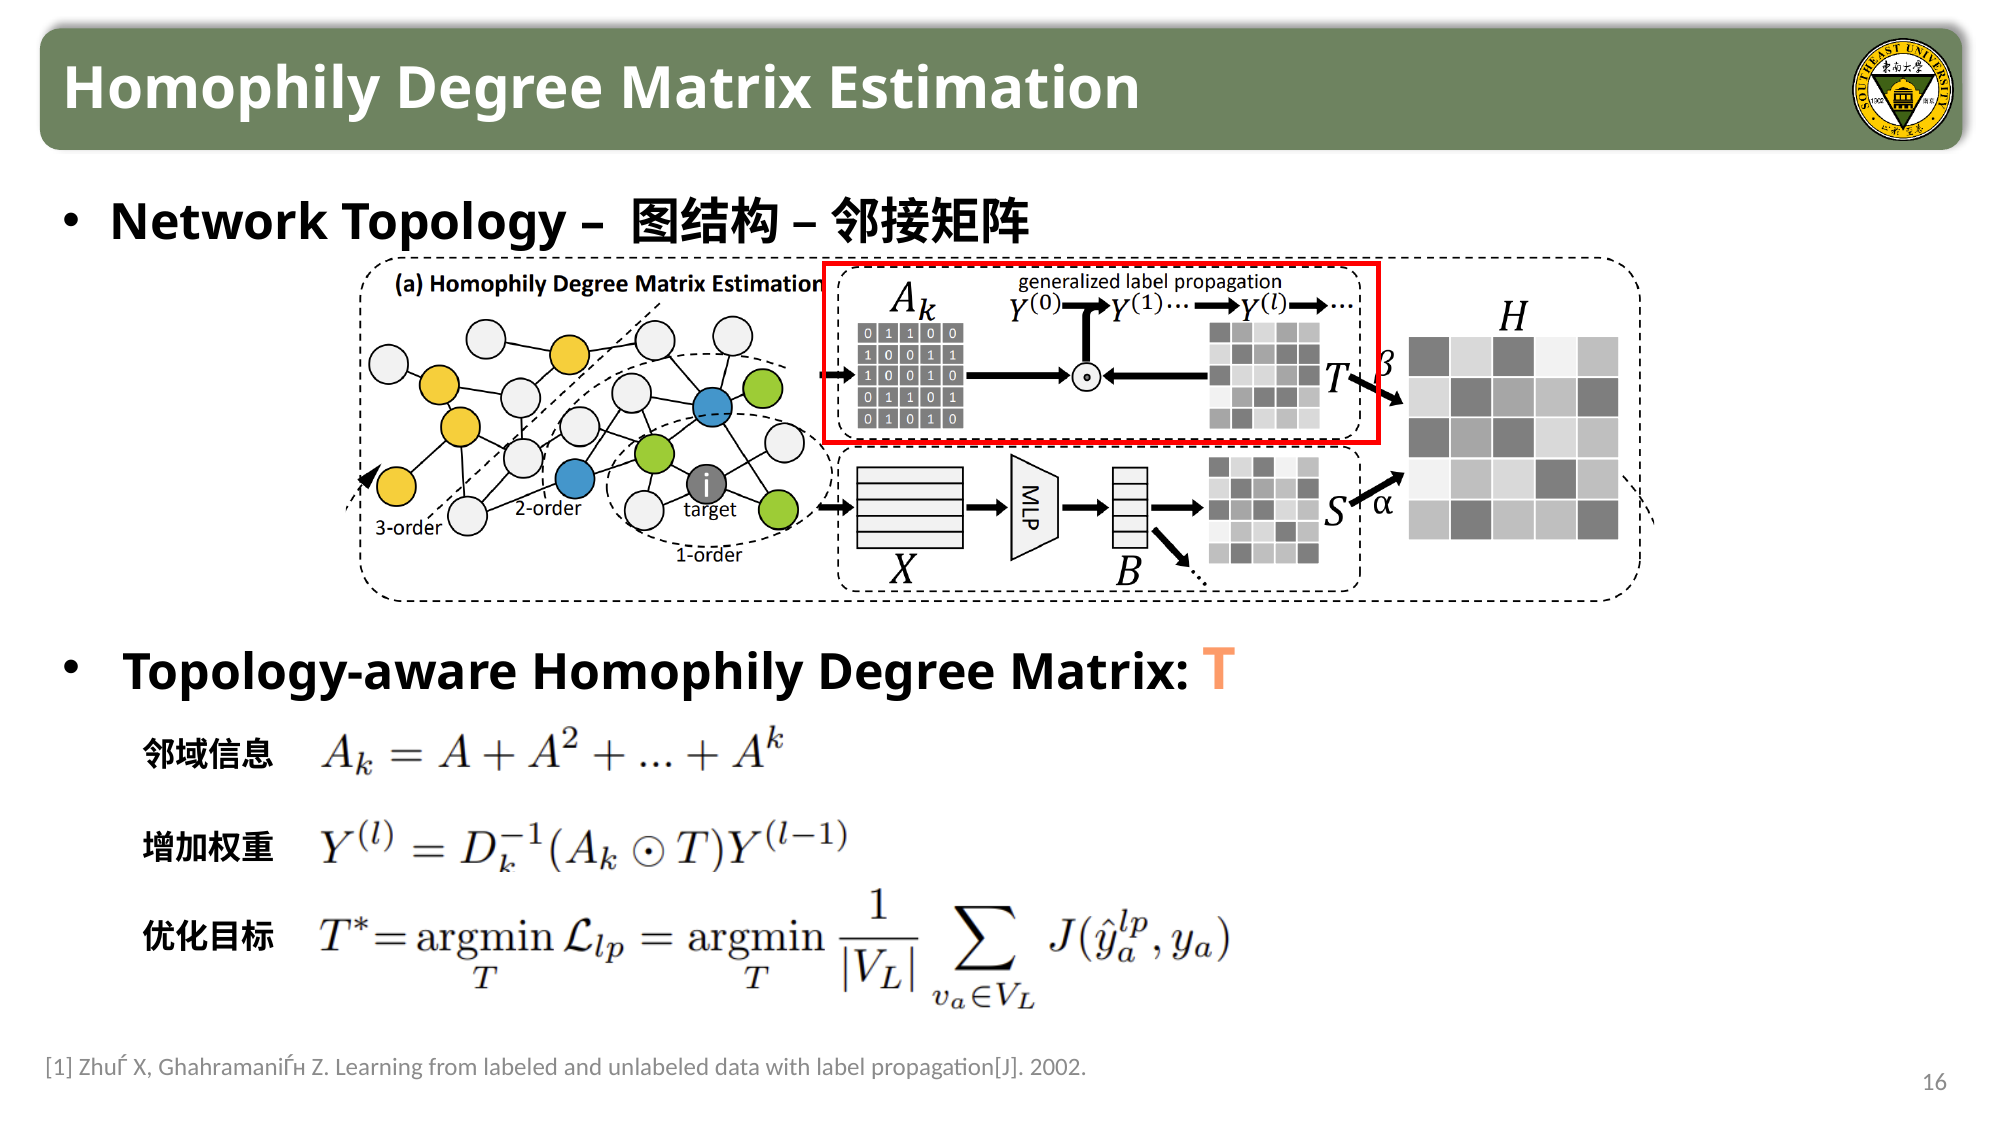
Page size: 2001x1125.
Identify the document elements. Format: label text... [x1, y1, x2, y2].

text_box Network Topology – 图结构 – 邻接矩阵 [47, 152, 1085, 257]
text_box [1] ZhuЃ X, GhahramaniЃн Z. Learning from labeled and unlabeled data with label propagation[J]. 2002. [29, 1042, 1894, 1111]
picture [308, 706, 1246, 1020]
text_box 优化目标 [127, 908, 291, 963]
picture [345, 243, 1655, 611]
list Homophily Degree Matrix Estimation [47, 42, 1394, 136]
slide_number 16 [1894, 1051, 1963, 1111]
text_box 邻域信息 [127, 726, 291, 781]
text_box Topology-aware Homophily Degree Matrix: T [47, 588, 1411, 709]
text_box 增加权重 [127, 818, 291, 874]
picture [1852, 38, 1954, 141]
